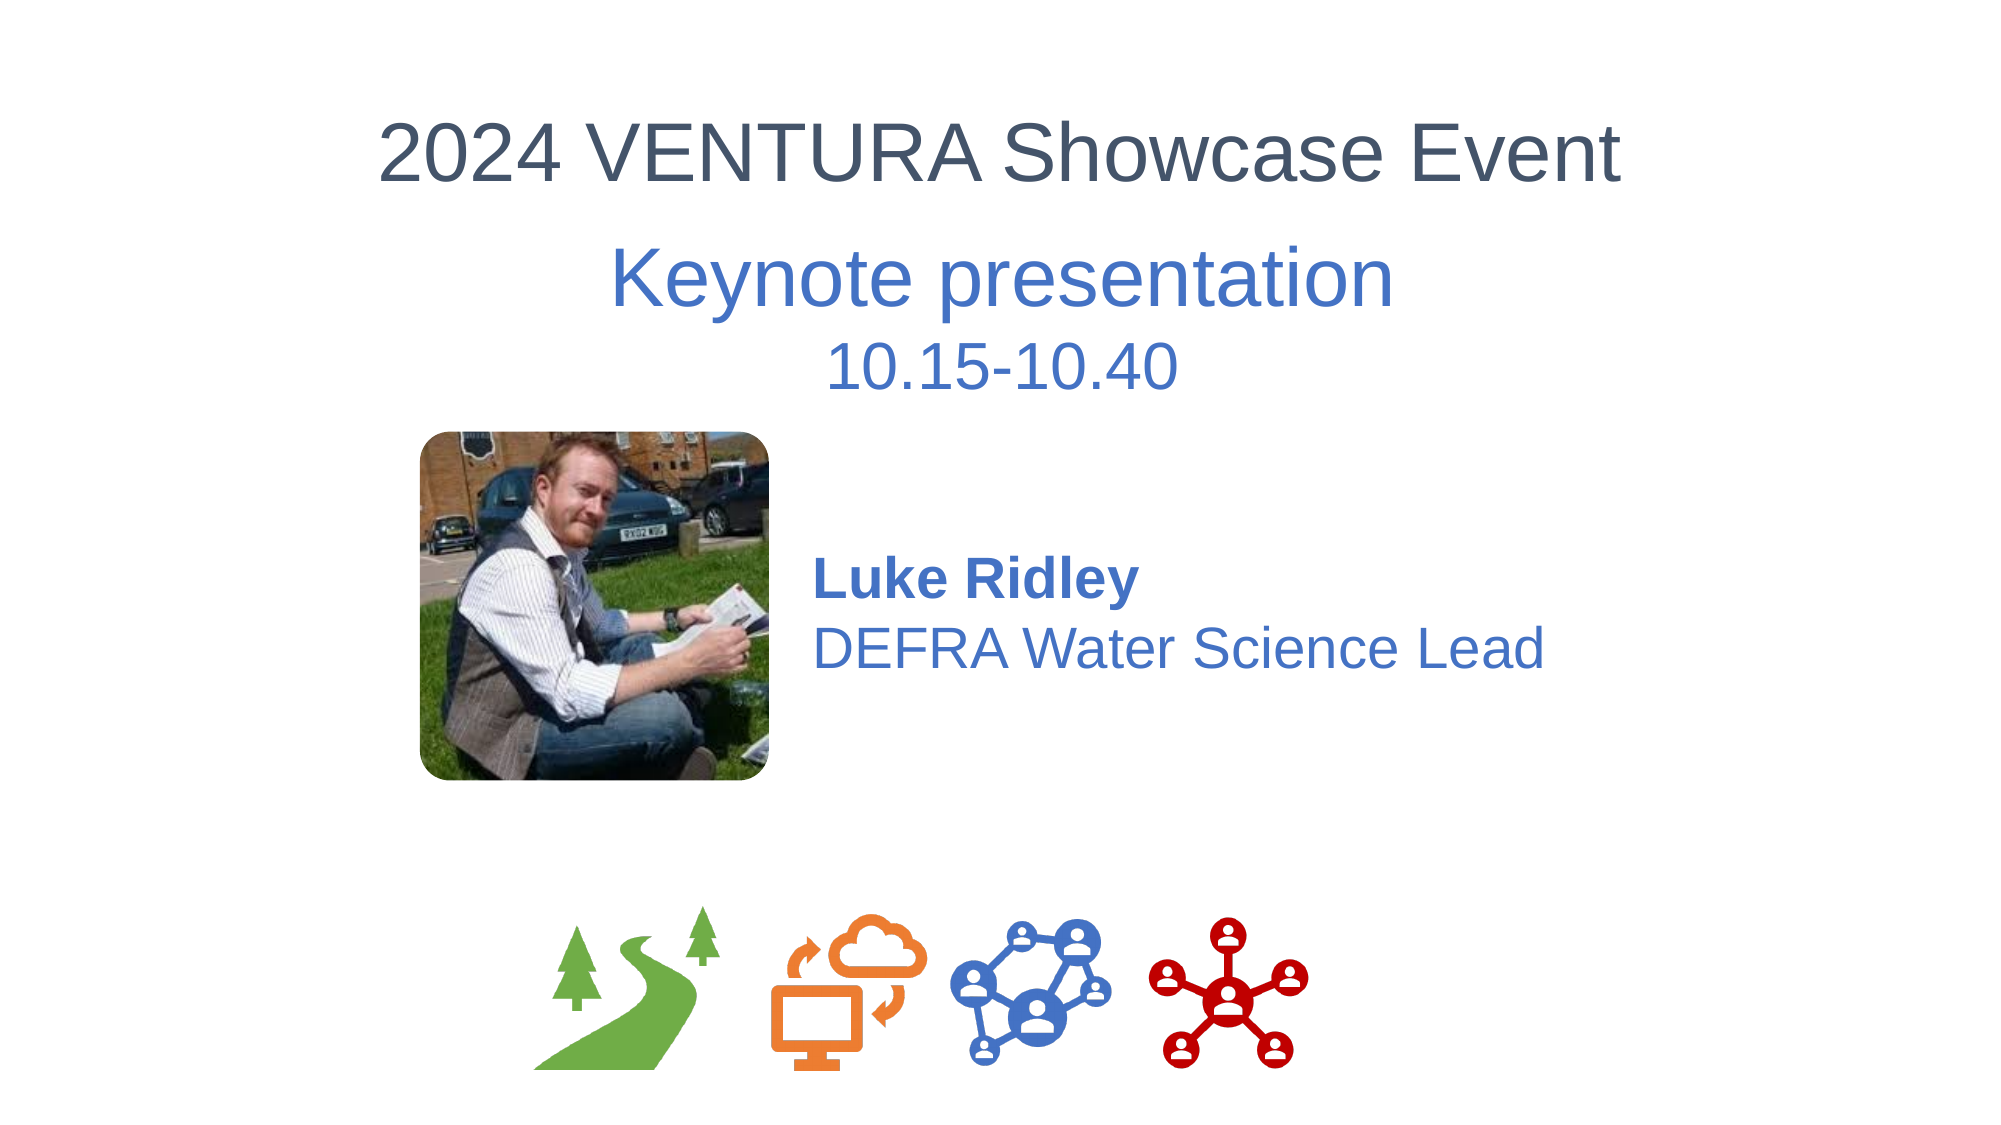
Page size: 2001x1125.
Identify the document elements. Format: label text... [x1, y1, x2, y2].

text_box Luke Ridley DEFRA Water Science Lead [797, 532, 1798, 688]
text_box Keynote presentation 10.15-10.40 [10, 216, 1996, 411]
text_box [522, 888, 1328, 1098]
picture [419, 431, 769, 781]
text_box 2024 VENTURA Showcase Event [7, 91, 1993, 206]
